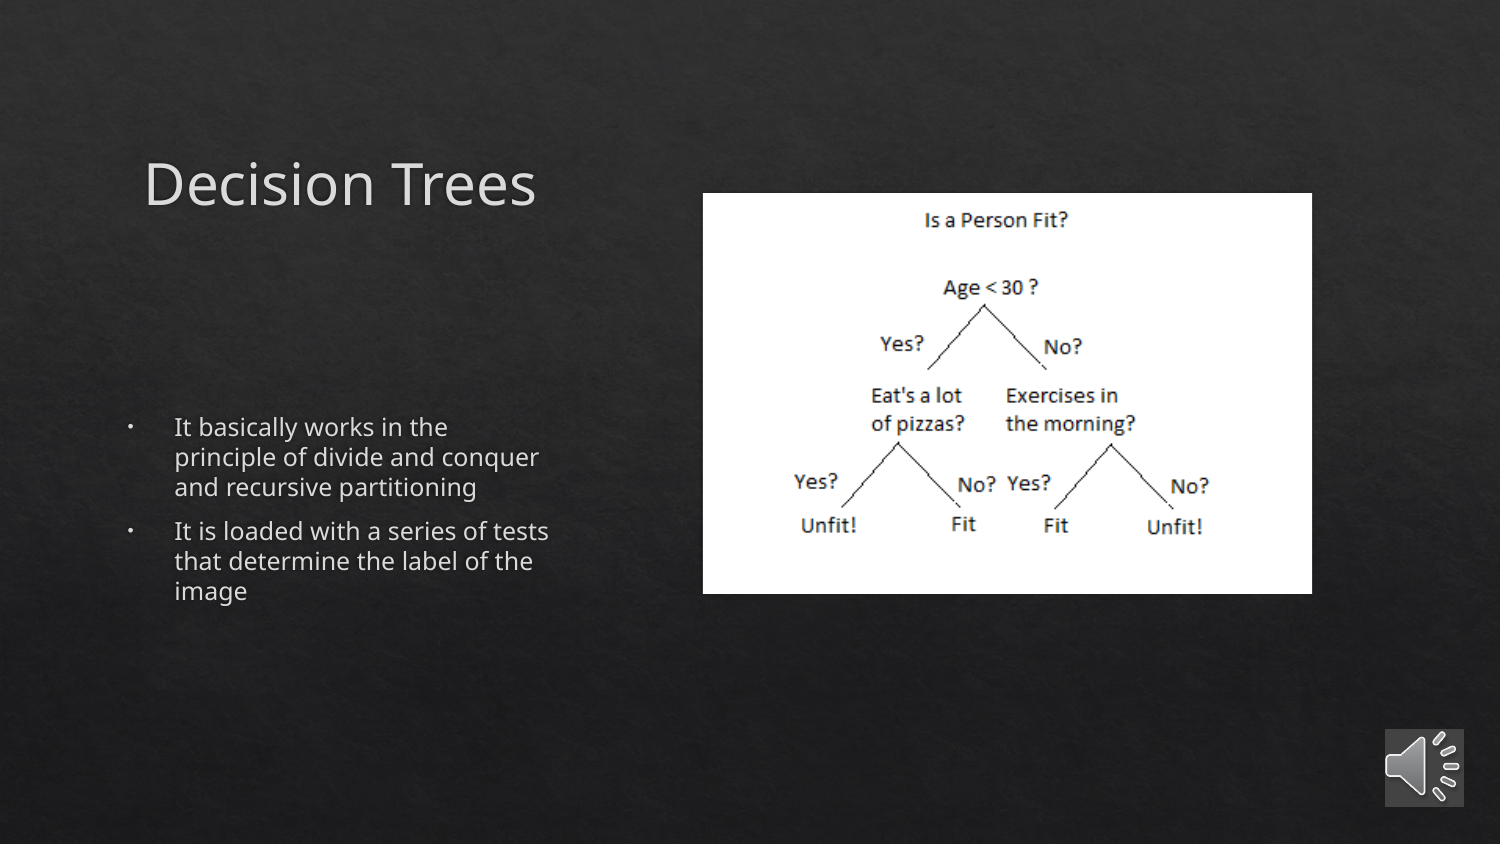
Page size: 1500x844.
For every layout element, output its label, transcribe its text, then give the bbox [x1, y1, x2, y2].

list It basically works in the principle of divide and conquer and recursive partitioning It is loaded with a series of tests that determine the label of the image [112, 301, 569, 716]
title Decision Trees [112, 75, 569, 299]
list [702, 193, 1313, 594]
picture [1384, 728, 1465, 809]
